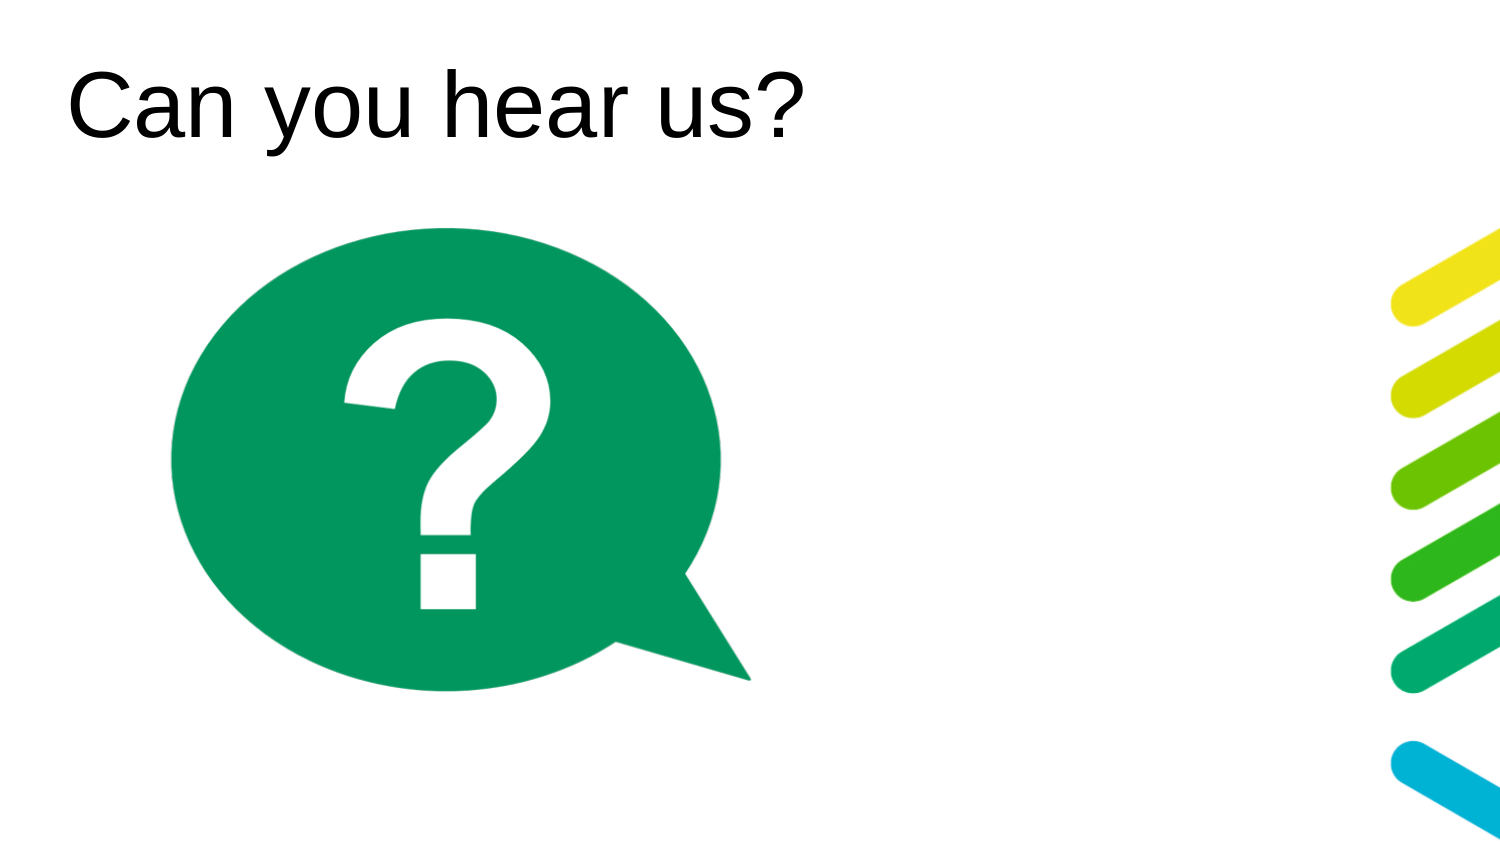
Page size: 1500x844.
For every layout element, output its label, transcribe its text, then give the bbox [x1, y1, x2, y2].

picture [81, 97, 811, 844]
picture [1369, 208, 1500, 844]
title Can you hear us? [51, 28, 1449, 167]
